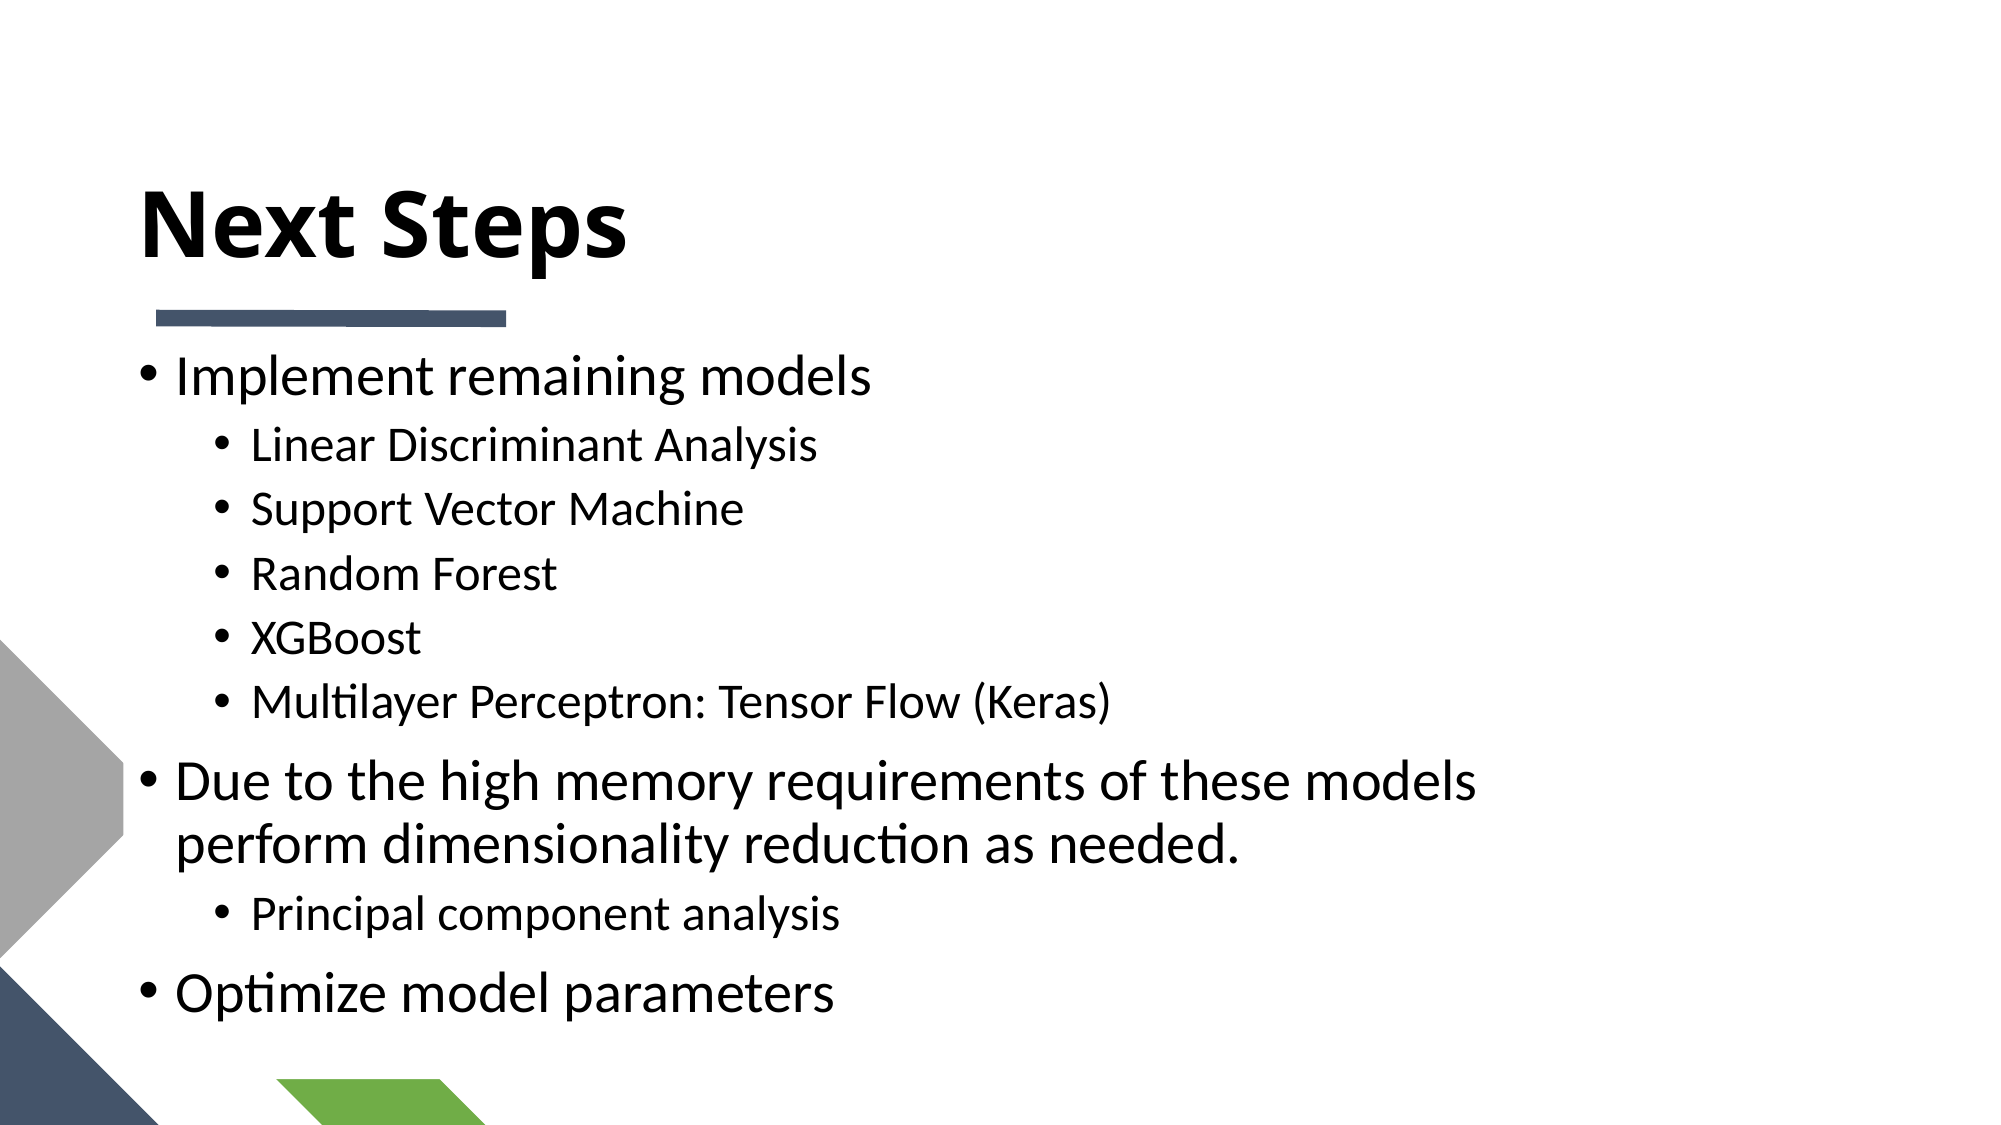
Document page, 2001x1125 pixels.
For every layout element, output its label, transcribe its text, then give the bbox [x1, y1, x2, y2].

text_box Implement remaining models Linear Discriminant Analysis Support Vector Machine Random Forest XGBoost Multilayer Perceptron: Tensor Flow (Keras) Due to the high memory requirements of these models perform dimensionality reduction as needed. Principal component analysis Optimize model parameters [123, 337, 1575, 1080]
title Next Steps [137, 59, 1863, 278]
